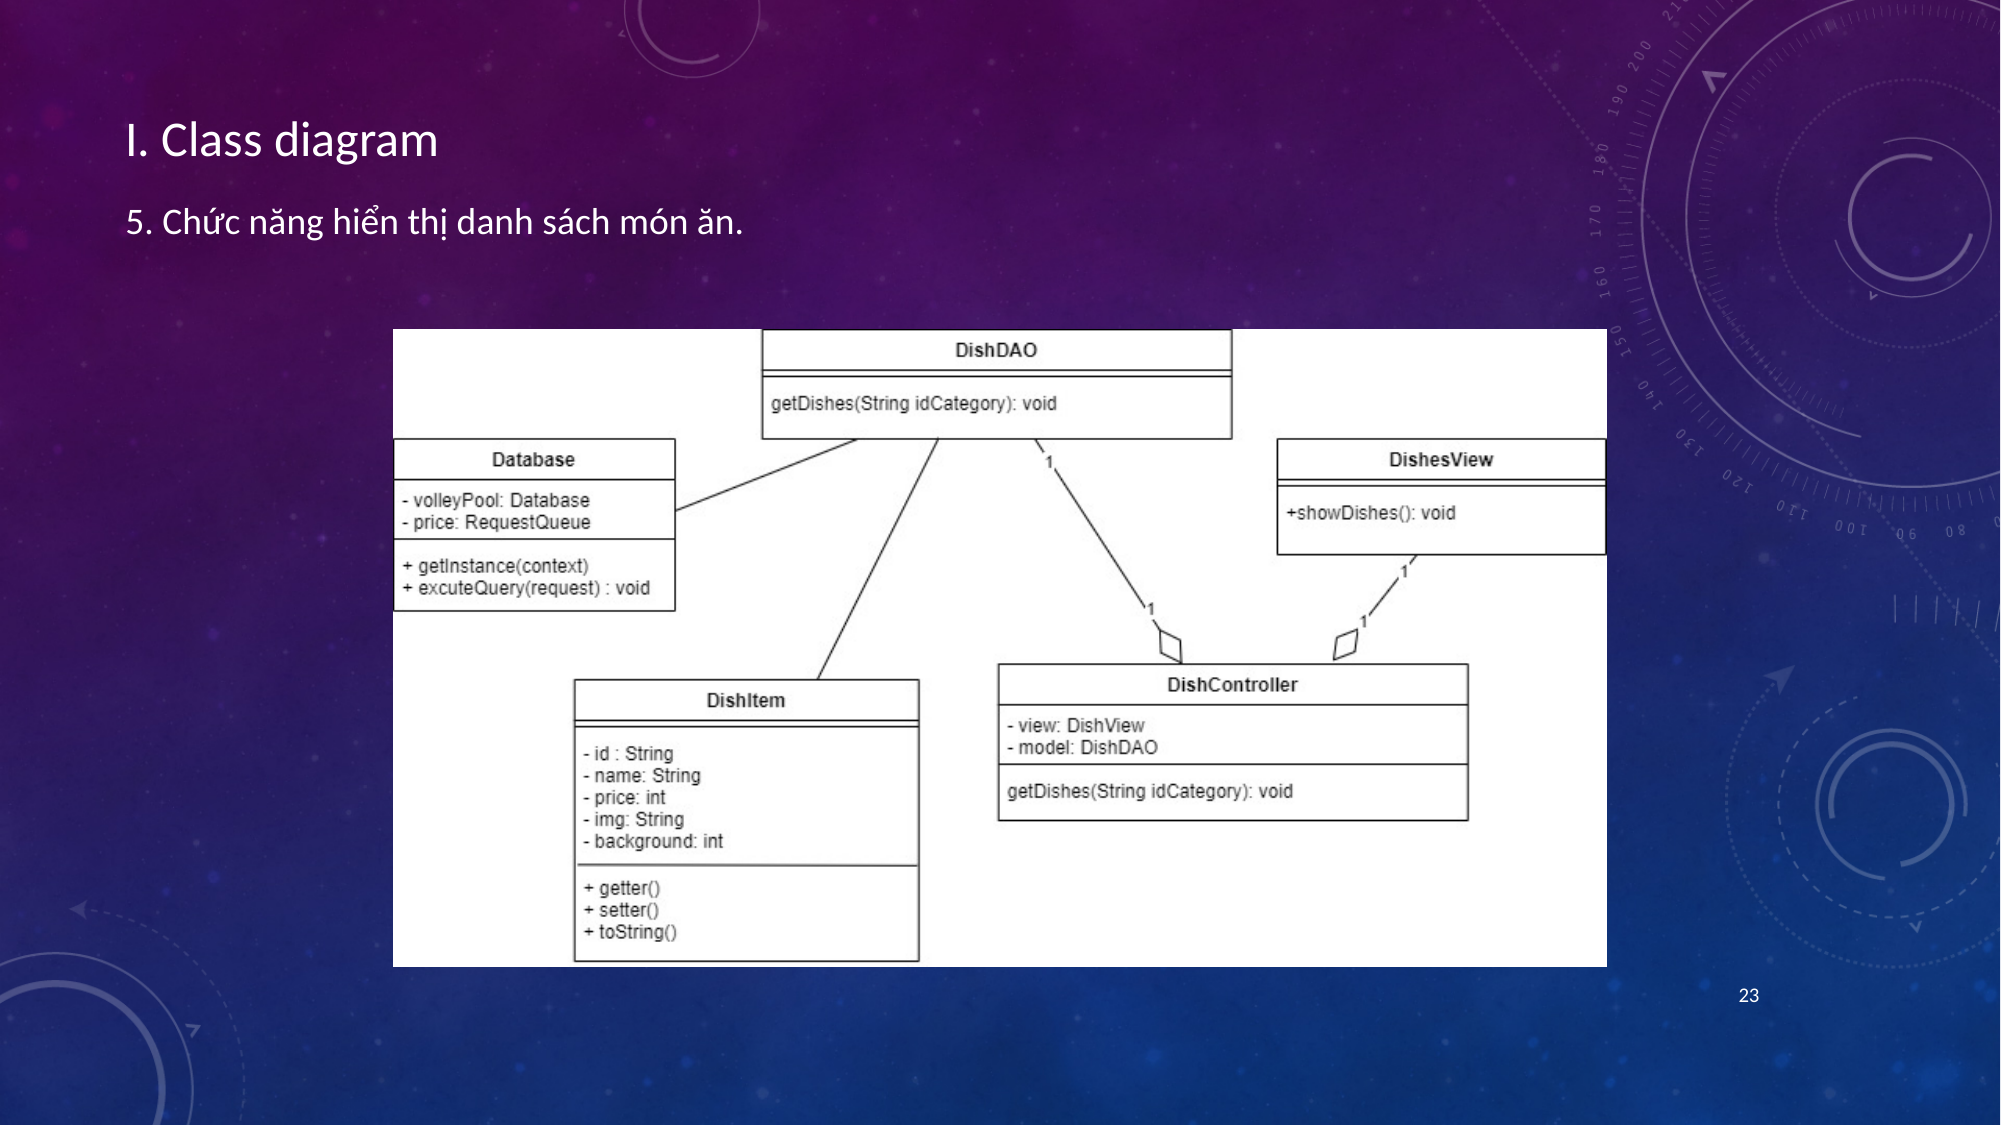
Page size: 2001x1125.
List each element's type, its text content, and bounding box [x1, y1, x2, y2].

text_box I. Class diagram [110, 99, 1618, 174]
slide_number 23 [1684, 963, 1775, 1025]
text_box 5. Chức năng hiển thị danh sách món ăn. [110, 189, 1822, 249]
picture [0, 0, 2001, 1125]
